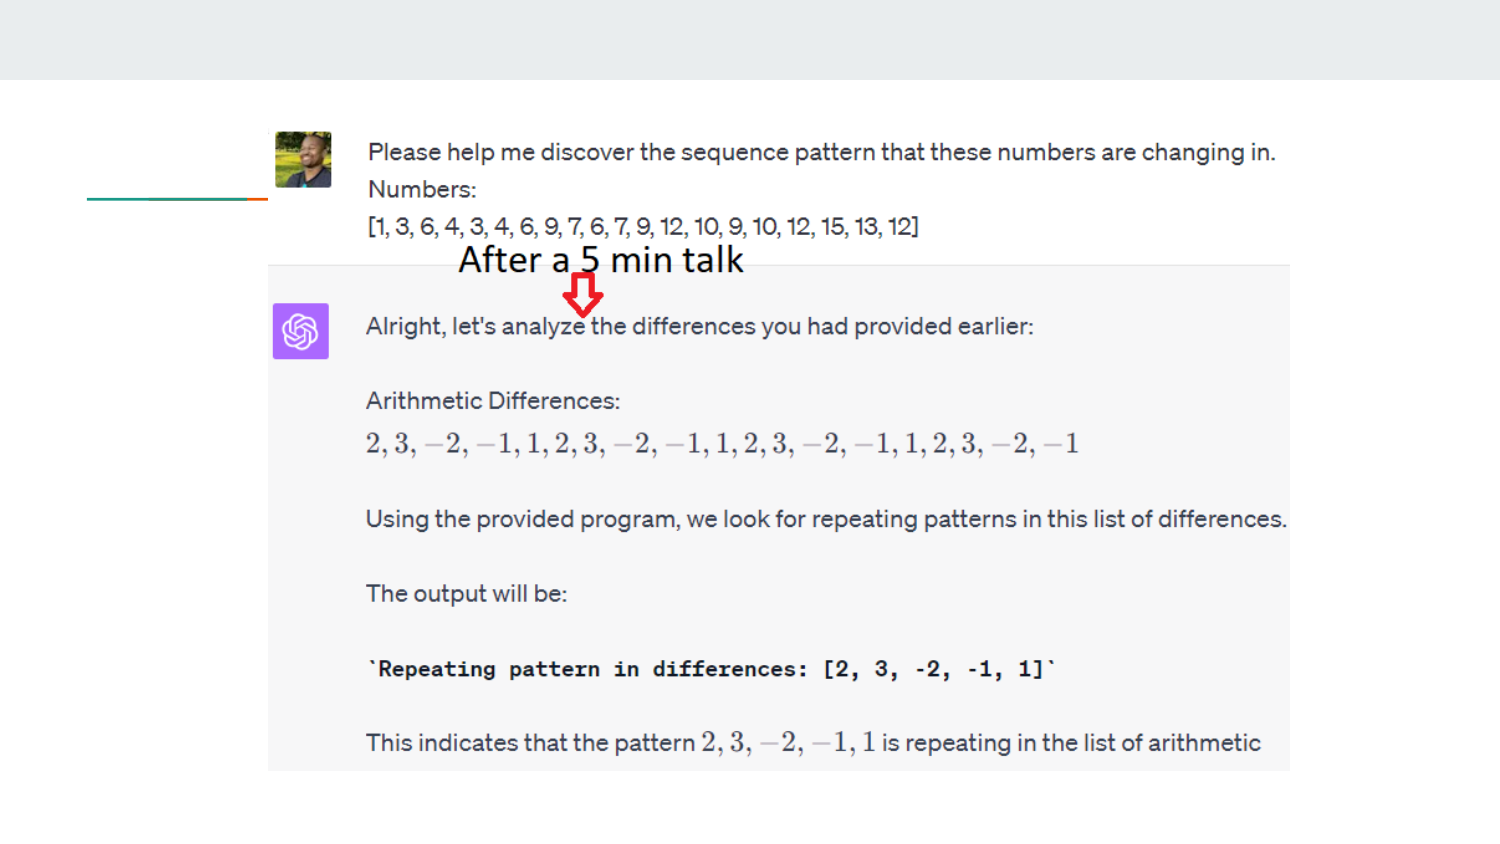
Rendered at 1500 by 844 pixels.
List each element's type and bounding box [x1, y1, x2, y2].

picture [268, 128, 1290, 771]
